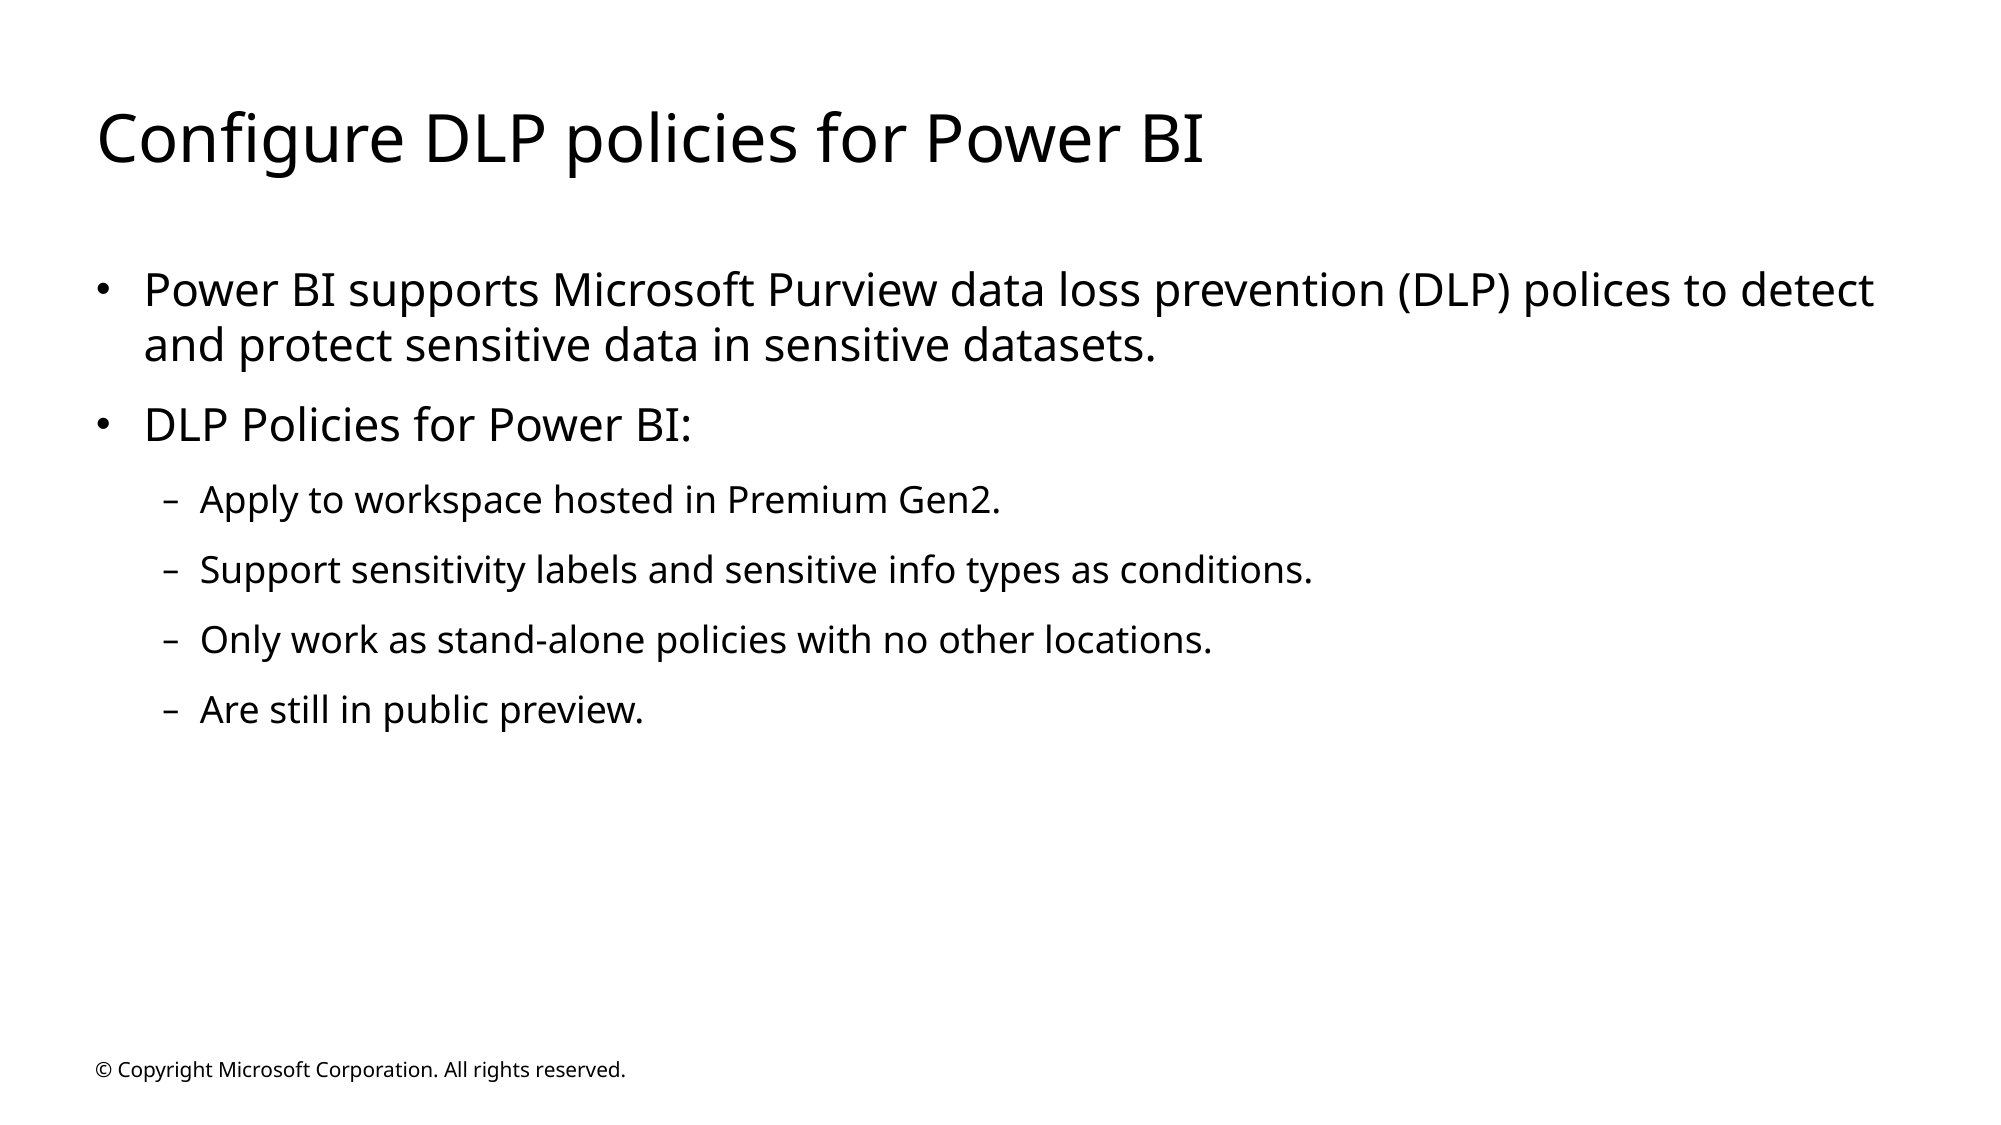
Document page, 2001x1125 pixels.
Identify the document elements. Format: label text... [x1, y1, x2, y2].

list Power BI supports Microsoft Purview data loss prevention (DLP) polices to detect and protect sensitive data in sensitive datasets. DLP Policies for Power BI: Apply to workspace hosted in Premium Gen2. Support sensitivity labels and sensitive info types as conditions. Only work as stand-alone policies with no other locations. Are still in public preview. [96, 260, 1903, 736]
title Configure DLP policies for Power BI [96, 96, 1904, 177]
